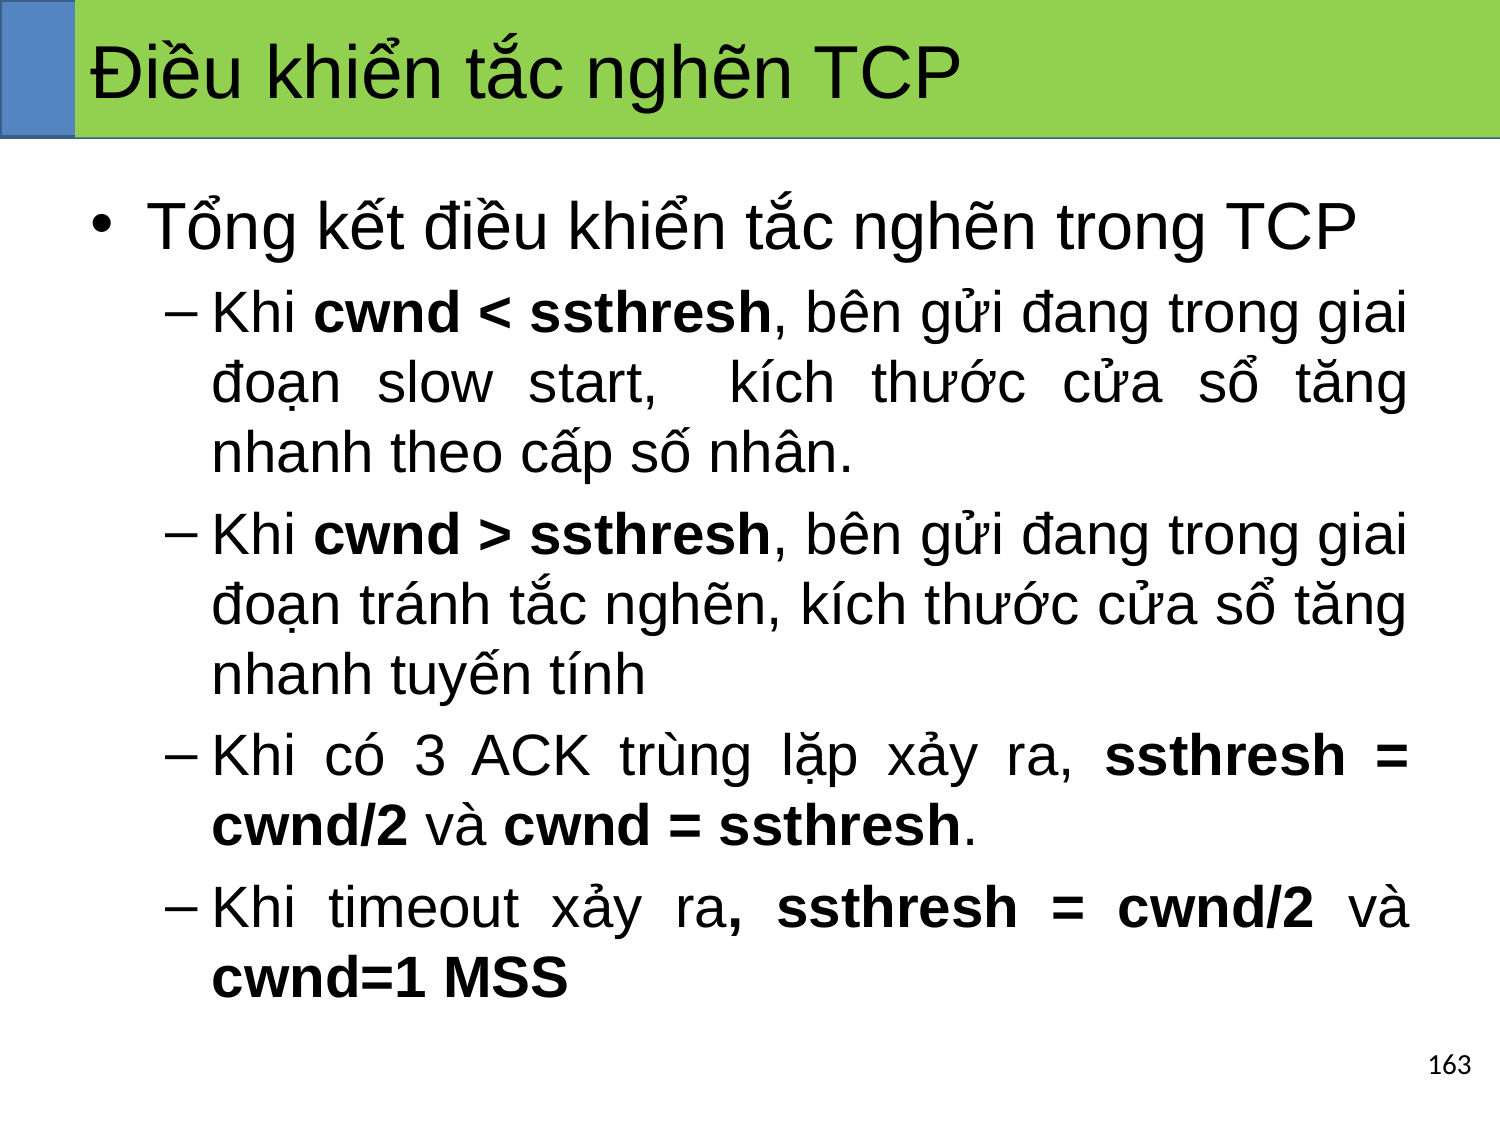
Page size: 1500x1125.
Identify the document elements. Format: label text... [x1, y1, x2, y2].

list Tổng kết điều khiển tắc nghẽn trong TCP Khi cwnd < ssthresh, bên gửi đang trong giai đoạn slow start, kích thước cửa sổ tăng nhanh theo cấp số nhân. Khi cwnd > ssthresh, bên gửi đang trong giai đoạn tránh tắc nghẽn, kích thước cửa sổ tăng nhanh tuyến tính Khi có 3 ACK trùng lặp xảy ra, ssthresh = cwnd/2 và cwnd = ssthresh. Khi timeout xảy ra, ssthresh = cwnd/2 và cwnd=1 MSS [75, 174, 1425, 1038]
title Điều khiển tắc nghẽn TCP [75, 0, 1500, 138]
slide_number ‹#› [1412, 1037, 1488, 1098]
